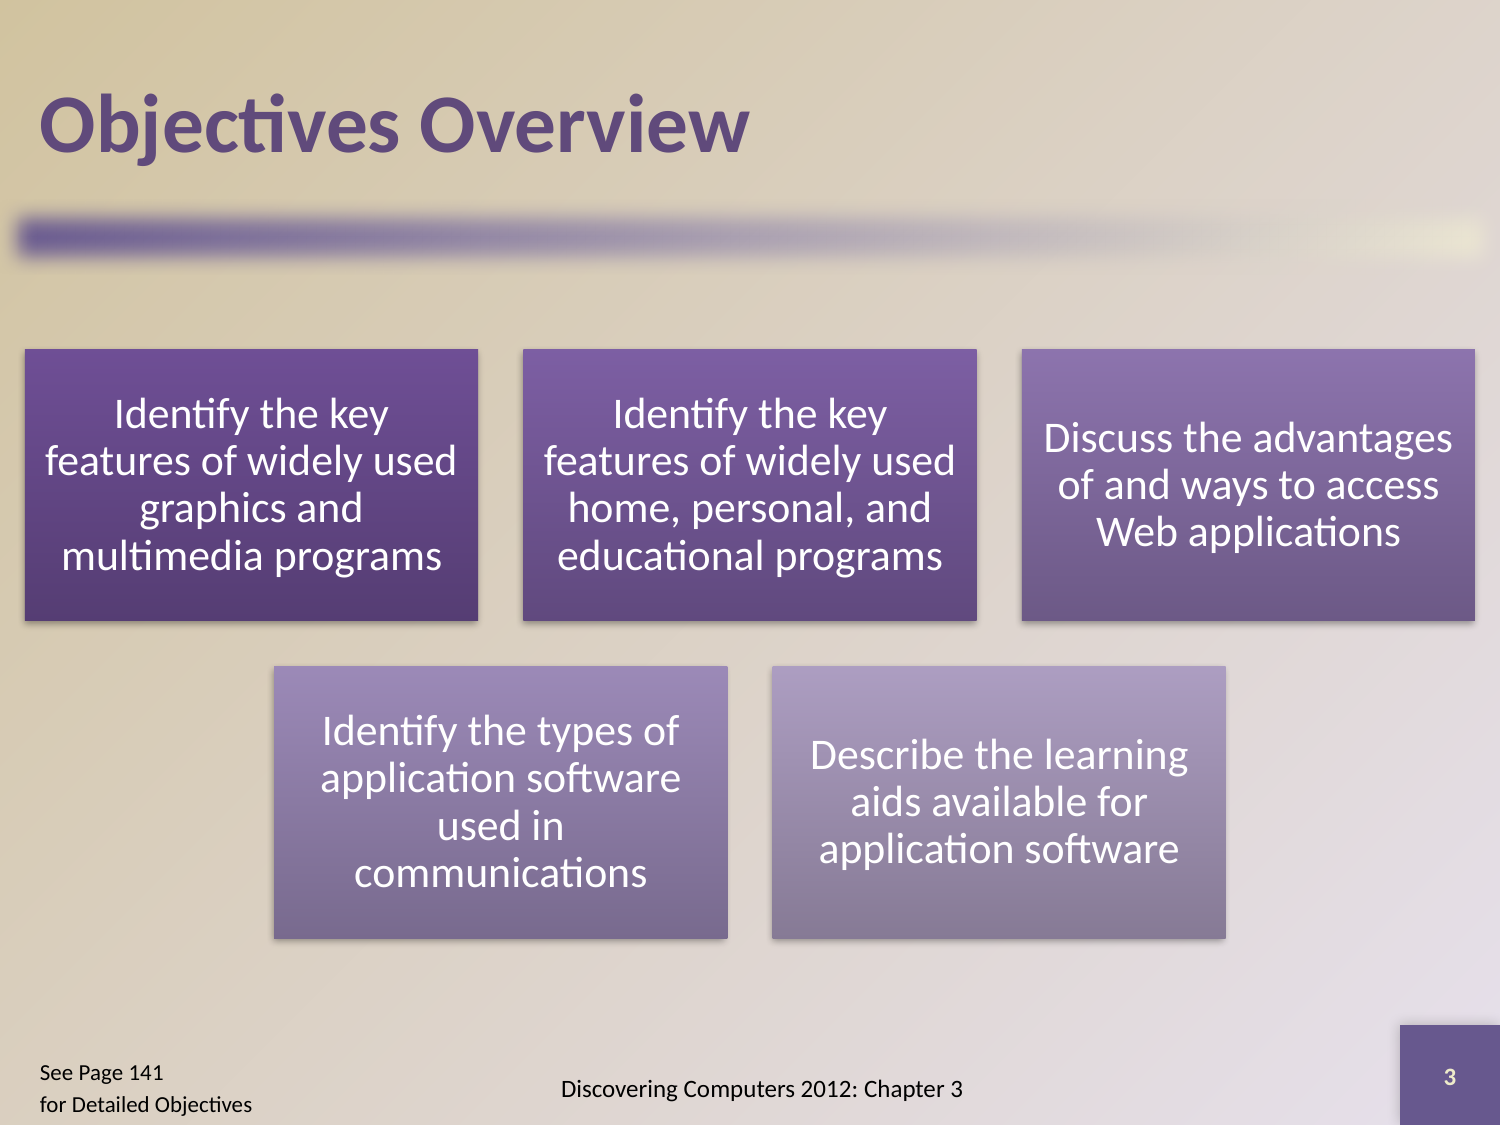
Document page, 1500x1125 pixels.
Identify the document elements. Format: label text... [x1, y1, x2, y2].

list See Page 141 for Detailed Objectives [24, 1050, 300, 1125]
footer Discovering Computers 2012: Chapter 3 [450, 1050, 1075, 1125]
title Objectives Overview [24, 24, 1475, 213]
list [24, 262, 1476, 1026]
slide_number 3 [1400, 1025, 1500, 1125]
